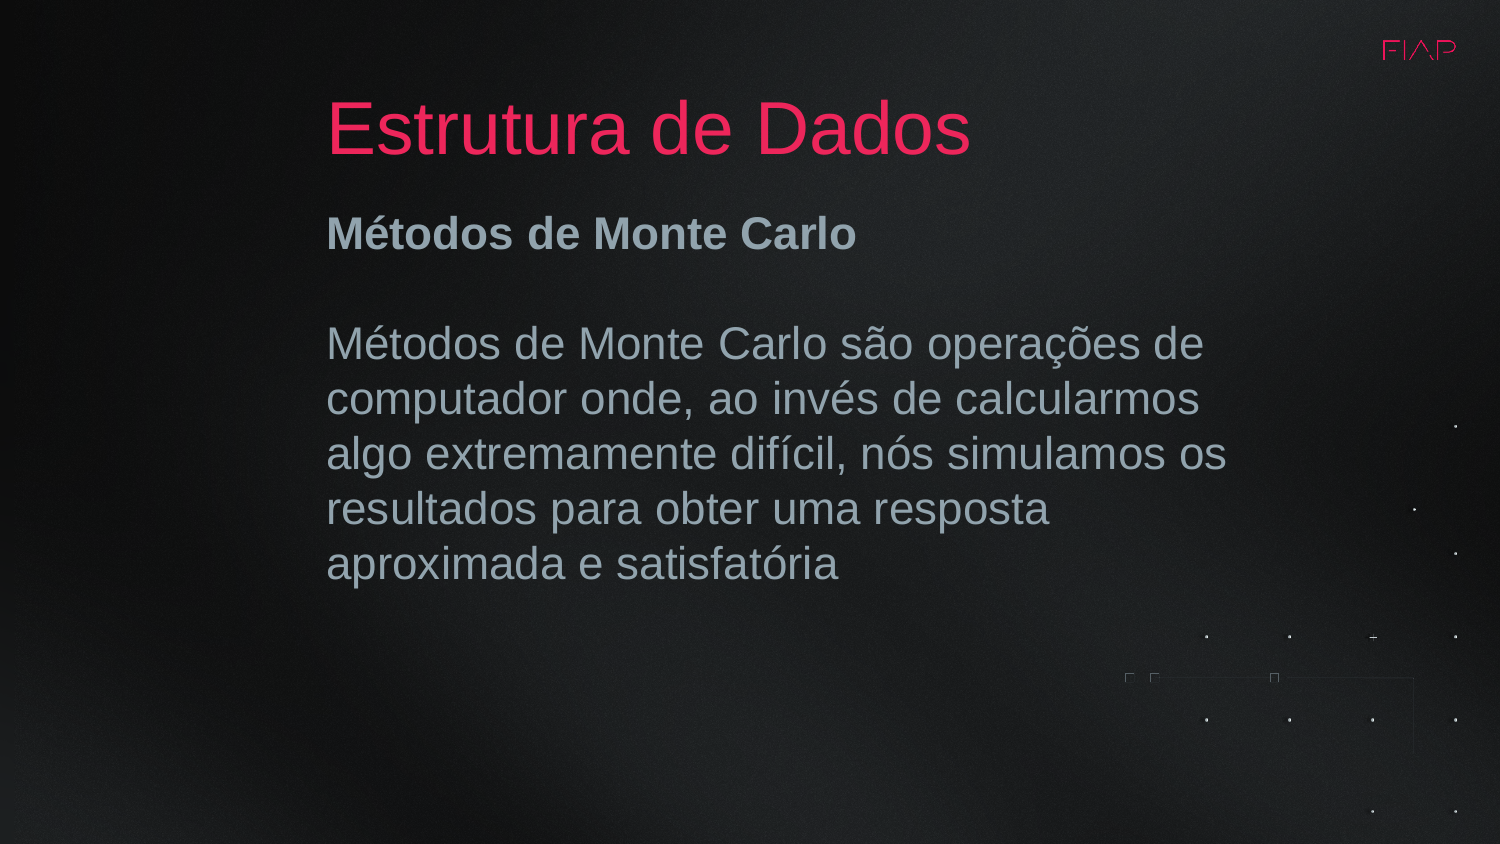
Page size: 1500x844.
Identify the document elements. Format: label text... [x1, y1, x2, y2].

text_box Métodos de Monte Carlo Métodos de Monte Carlo são operações de computador onde, ao invés de calcularmos algo extremamente difícil, nós simulamos os resultados para obter uma resposta aproximada e satisfatória [311, 196, 1292, 596]
text_box Estrutura de Dados [311, 72, 1126, 177]
picture [0, 0, 1500, 844]
